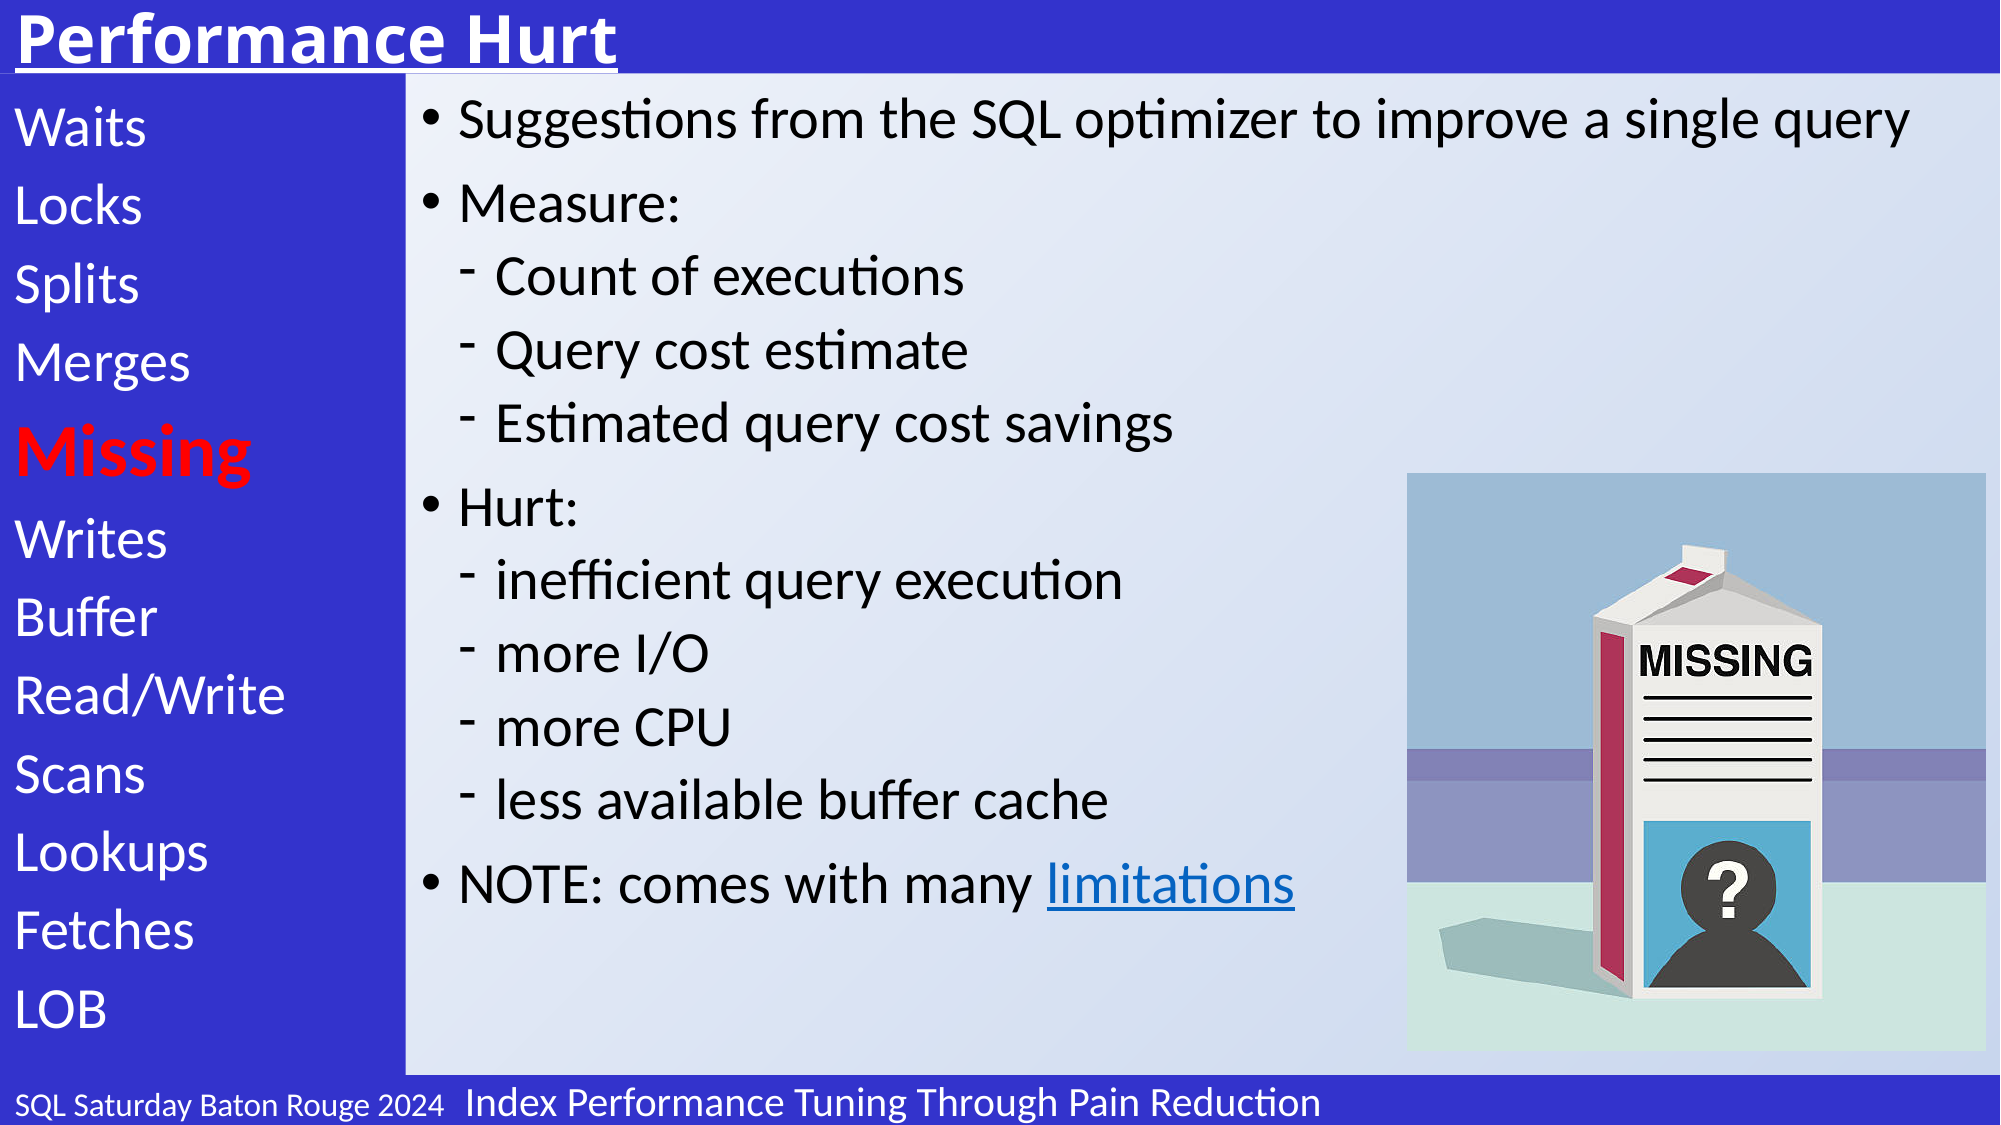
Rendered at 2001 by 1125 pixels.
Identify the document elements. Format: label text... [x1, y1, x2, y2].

picture [1407, 473, 1986, 1051]
list Waits Locks Splits Merges Missing Writes Buffer Read/Write Scans Lookups Fetches LOB [0, 73, 406, 1075]
list Suggestions from the SQL optimizer to improve a single query Measure: Count of executions Query cost estimate Estimated query cost savings Hurt: inefficient query execution more I/O more CPU less available buffer cache NOTE: comes with many limitations [406, 73, 2000, 1077]
title Performance Hurt [0, 0, 2000, 73]
